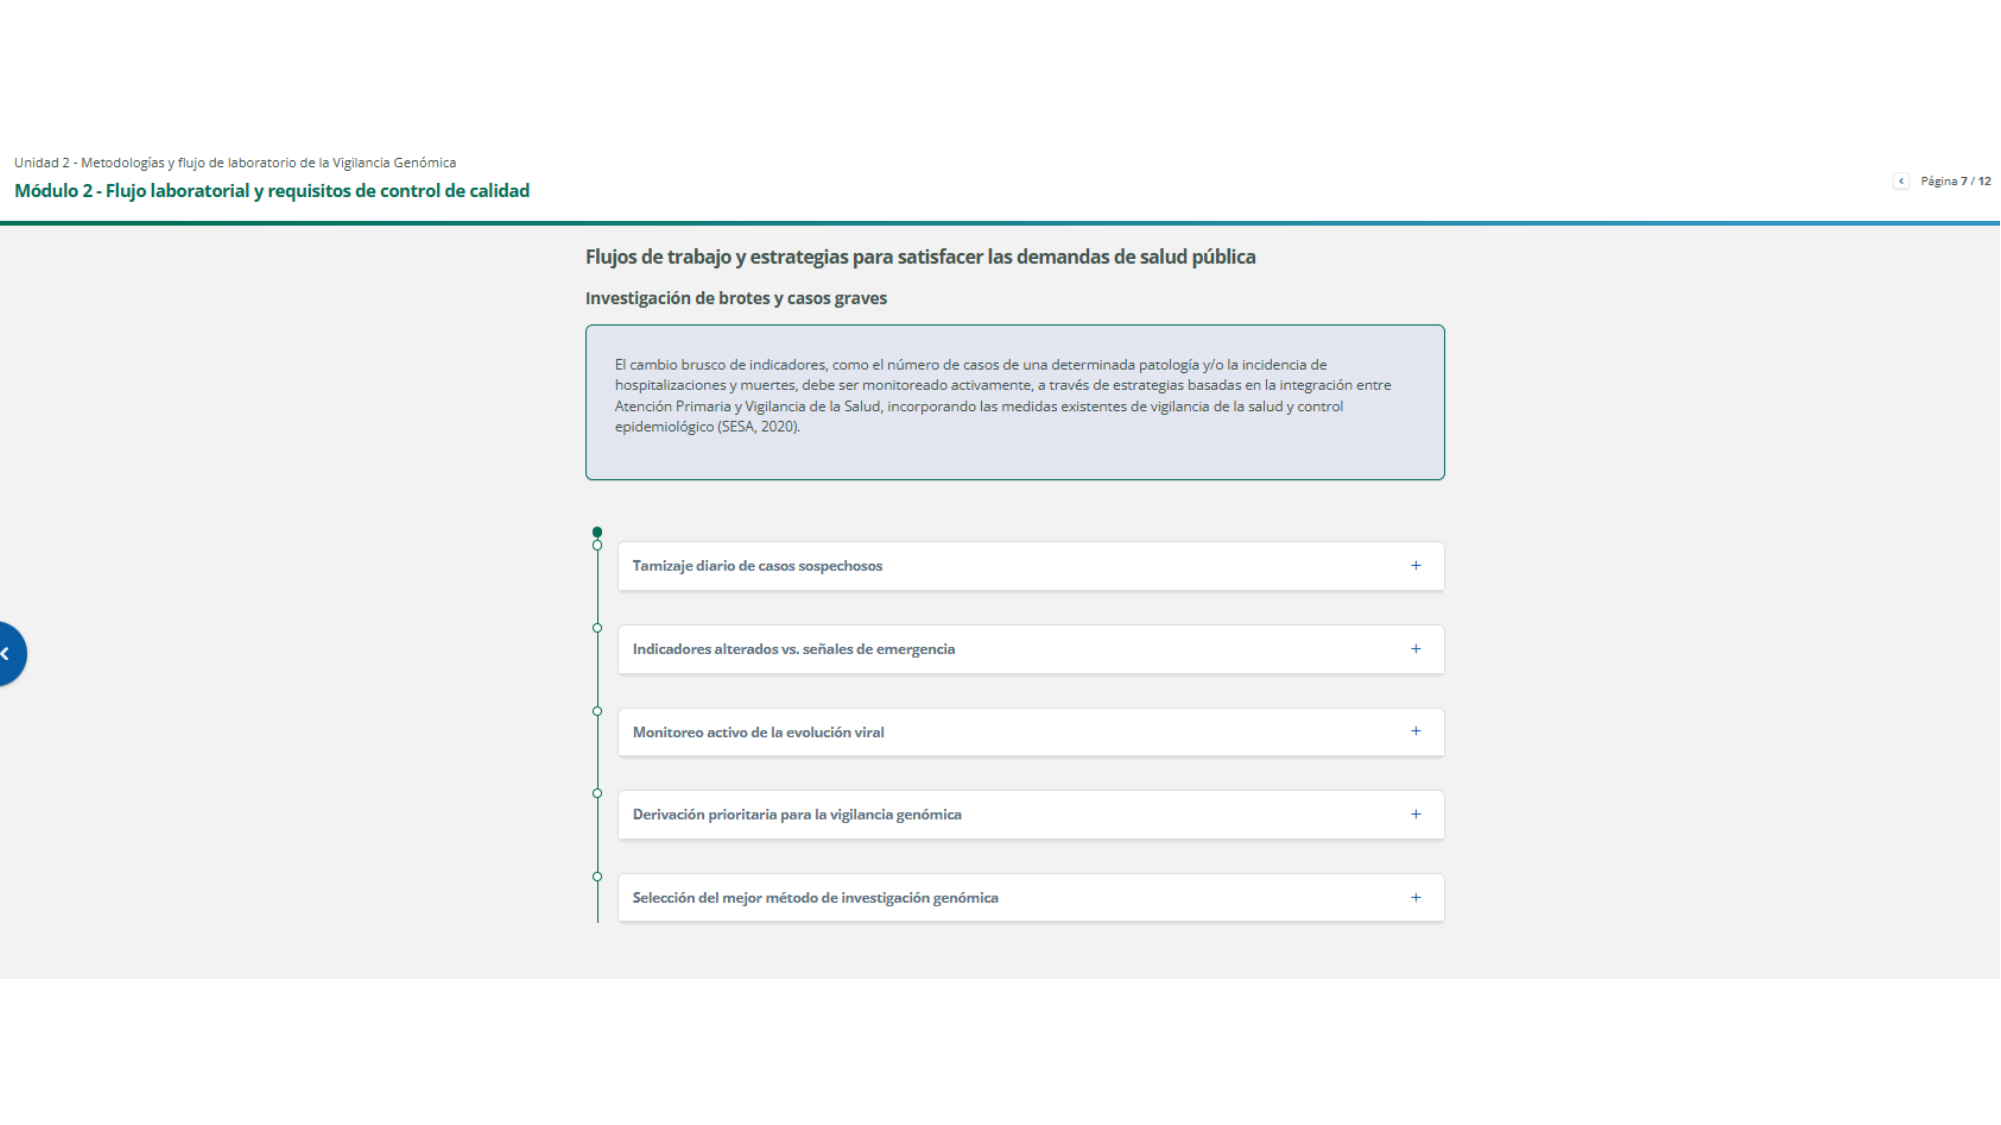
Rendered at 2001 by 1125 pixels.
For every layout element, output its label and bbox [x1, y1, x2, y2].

picture [0, 146, 2000, 979]
